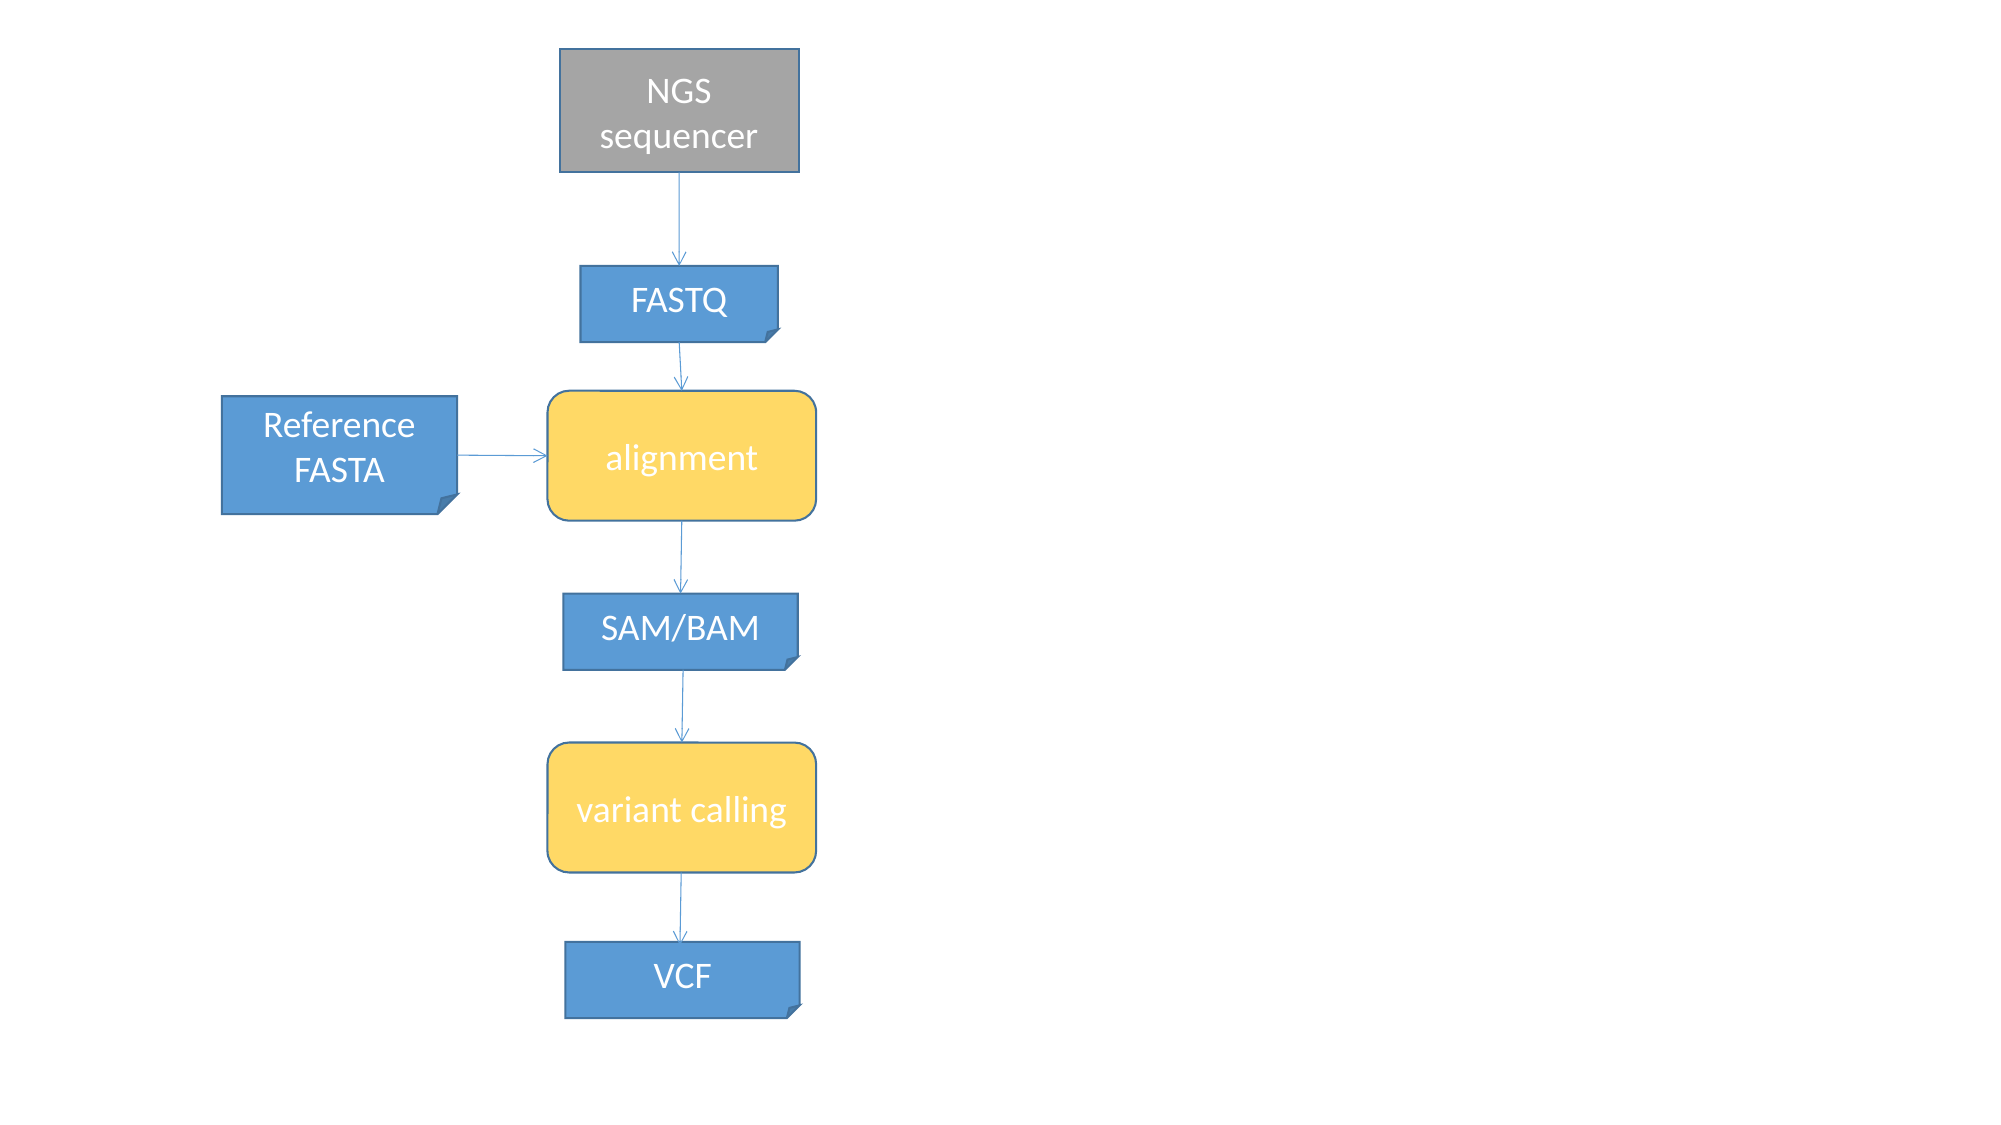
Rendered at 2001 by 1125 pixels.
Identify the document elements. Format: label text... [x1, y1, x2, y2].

text_box SAM/BAM [562, 592, 802, 671]
text_box NGS sequencer [559, 48, 800, 173]
text_box alignment [546, 389, 818, 522]
text_box FASTQ [579, 264, 782, 344]
text_box variant calling [546, 741, 818, 874]
text_box Reference FASTA [220, 395, 461, 516]
text_box VCF [564, 940, 804, 1020]
